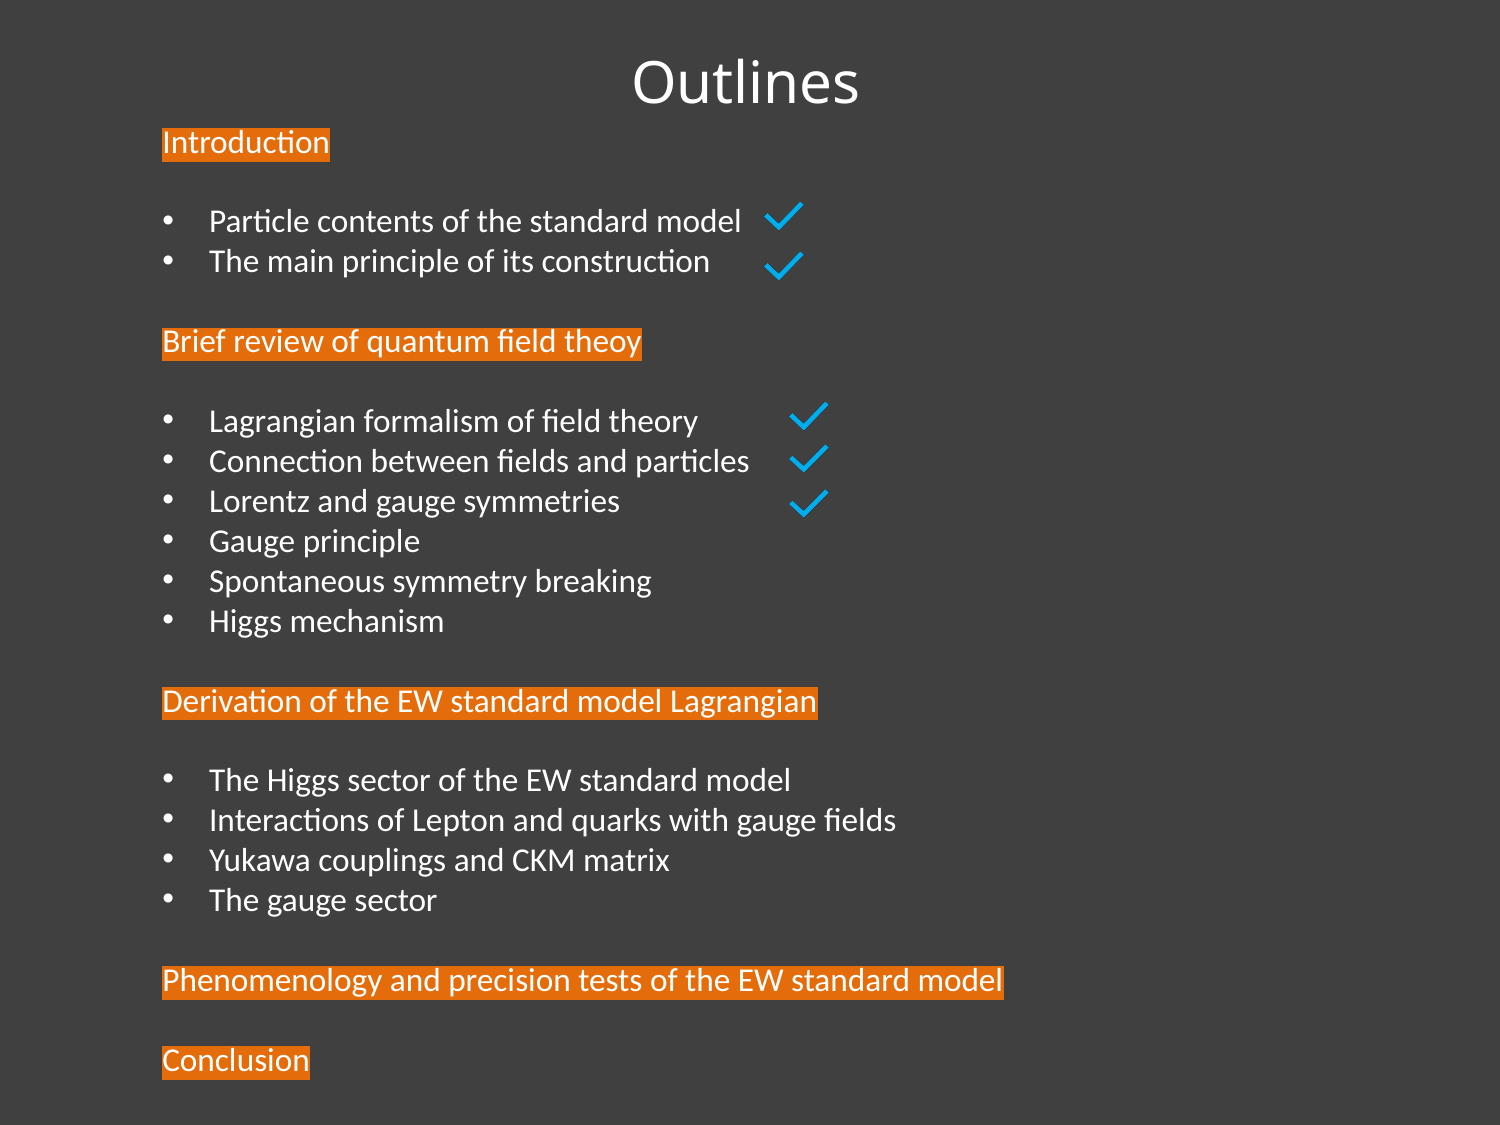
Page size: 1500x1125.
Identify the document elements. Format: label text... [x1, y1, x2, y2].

text_box Introduction Particle contents of the standard model The main principle of its construction Brief review of quantum field theoy Lagrangian formalism of field theory Connection between fields and particles Lorentz and gauge symmetries Gauge principle Spontaneous symmetry breaking Higgs mechanism Derivation of the EW standard model Lagrangian The Higgs sector of the EW standard model Interactions of Lepton and quarks with gauge fields Yukawa couplings and CKM matrix The gauge sector Phenomenology and precision tests of the EW standard model Conclusion [147, 112, 1113, 1086]
picture [788, 482, 831, 525]
text_box Outlines [616, 37, 876, 112]
picture [763, 195, 806, 238]
picture [788, 395, 831, 480]
picture [763, 245, 806, 288]
